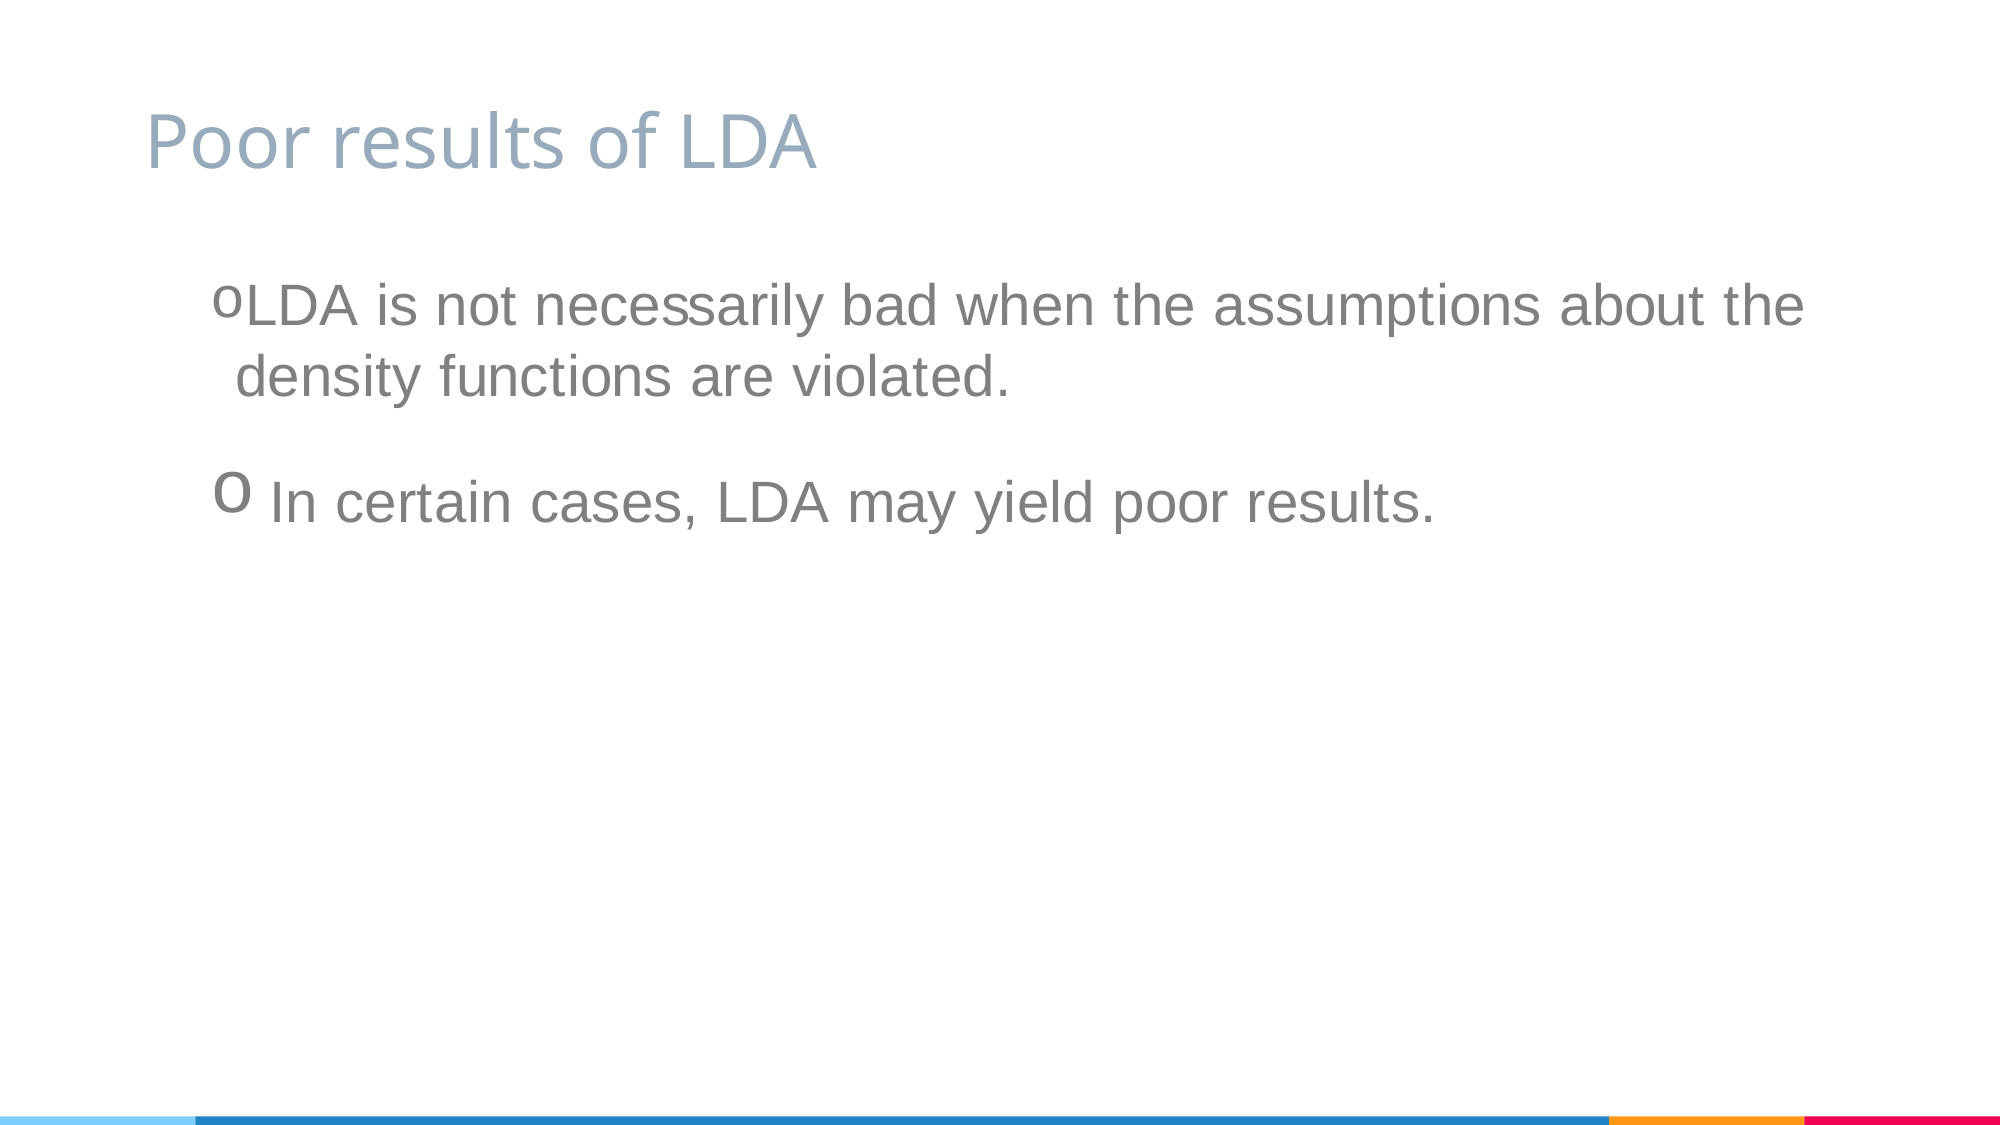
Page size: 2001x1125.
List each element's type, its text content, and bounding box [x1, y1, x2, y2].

list LDA is not necessarily bad when the assumptions about the density functions are violated. In certain cases, LDA may yield poor results. [193, 258, 1823, 998]
title Poor results of LDA [129, 17, 1947, 199]
